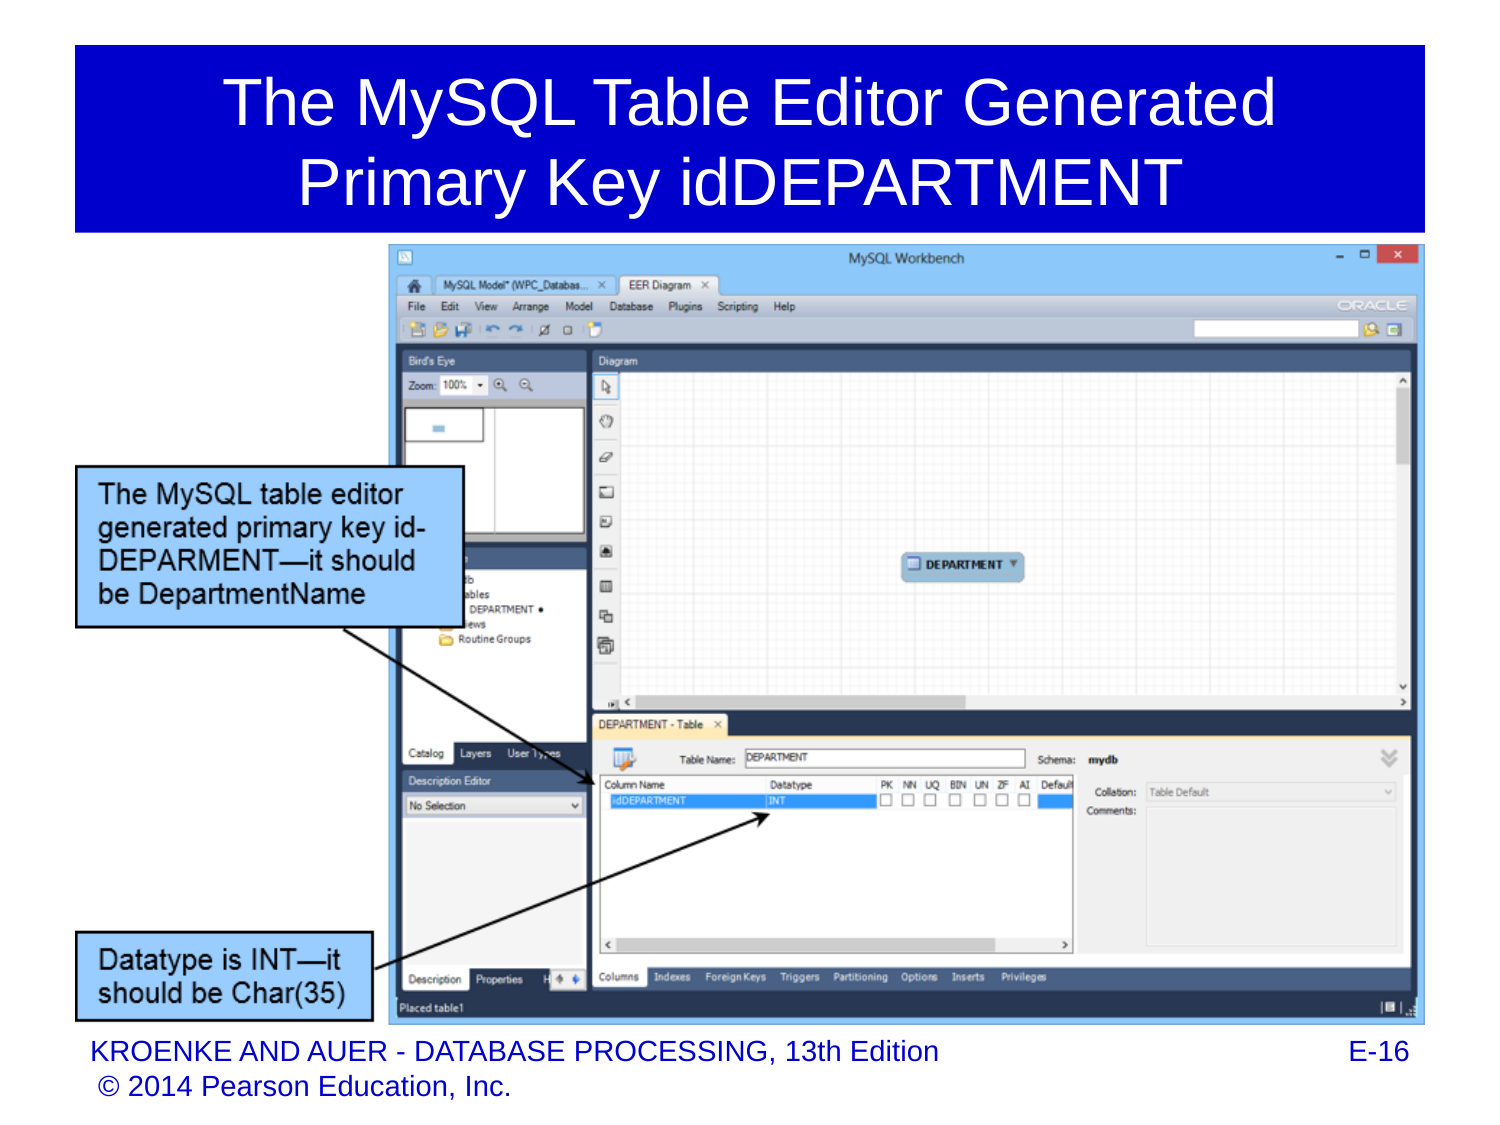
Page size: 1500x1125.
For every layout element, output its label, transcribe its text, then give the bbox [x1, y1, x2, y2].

title The MySQL Table Editor Generated Primary Key idDEPARTMENT [75, 45, 1425, 233]
picture [74, 244, 1426, 1026]
slide_number E-16 [1074, 1032, 1426, 1103]
footer KROENKE AND AUER - DATABASE PROCESSING, 13th Edition © 2014 Pearson Education, Inc. [74, 1033, 963, 1104]
